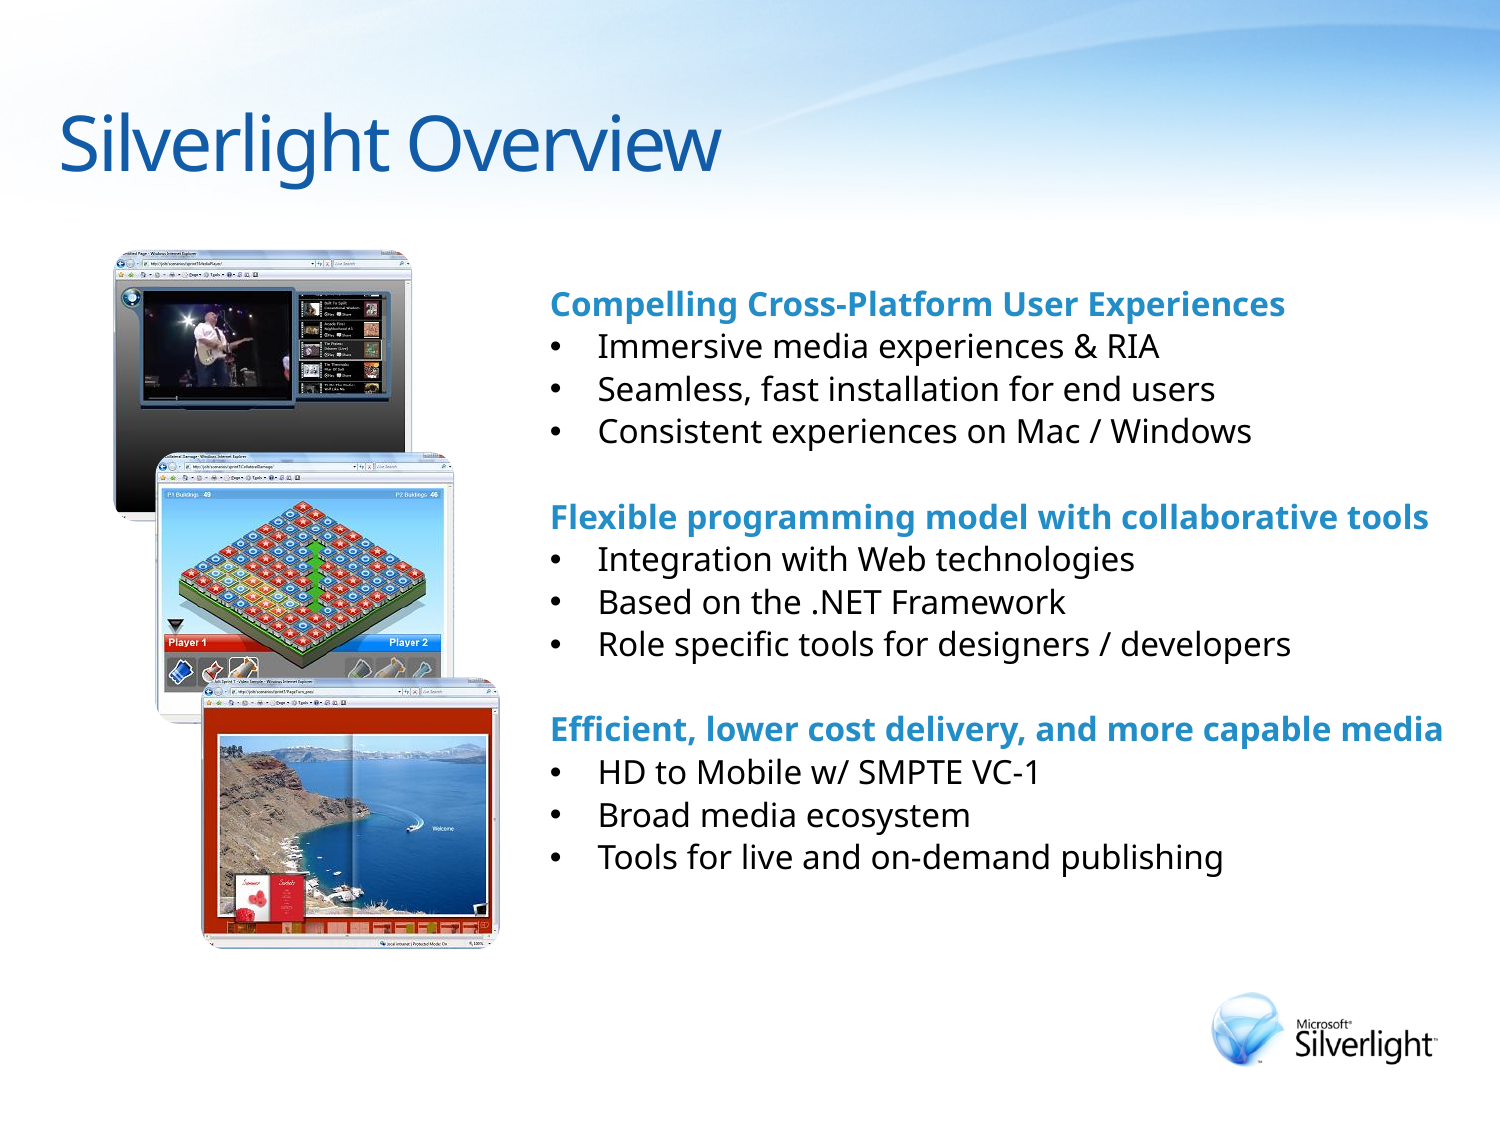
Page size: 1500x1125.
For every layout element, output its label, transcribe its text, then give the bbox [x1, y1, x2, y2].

picture [0, 0, 1500, 1125]
list Compelling Cross-Platform User Experiences Immersive media experiences & RIA Seamless, fast installation for end users Consistent experiences on Mac / Windows Flexible programming model with collaborative tools Integration with Web technologies Based on the .NET Framework Role specific tools for designers / developers Efficient, lower cost delivery, and more capable media HD to Mobile w/ SMPTE VC-1 Broad media ecosystem Tools for live and on-demand publishing [549, 287, 1466, 946]
title Silverlight Overview [59, 104, 1434, 188]
